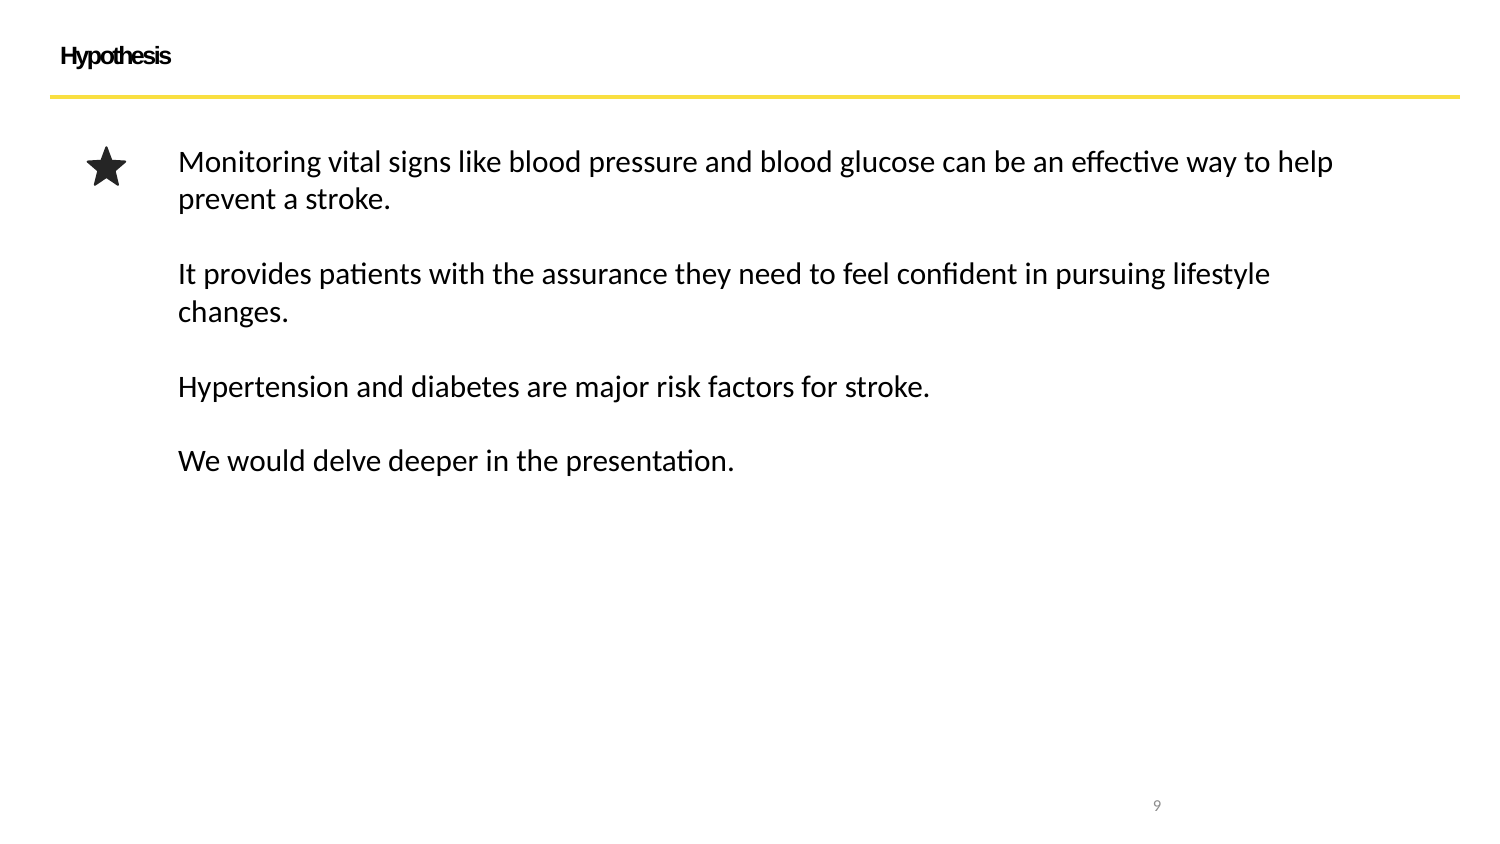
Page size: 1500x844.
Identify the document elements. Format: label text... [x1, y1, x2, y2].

text_box Hypothesis [57, 39, 750, 70]
slide_number 9 [1148, 795, 1174, 844]
text_box Monitoring vital signs like blood pressure and blood glucose can be an effective way to help prevent a stroke. It provides patients with the assurance they need to feel confident in pursuing lifestyle changes. Hypertension and diabetes are major risk factors for stroke. We would delve deeper in the presentation. [178, 141, 1391, 516]
text_box [87, 147, 126, 185]
